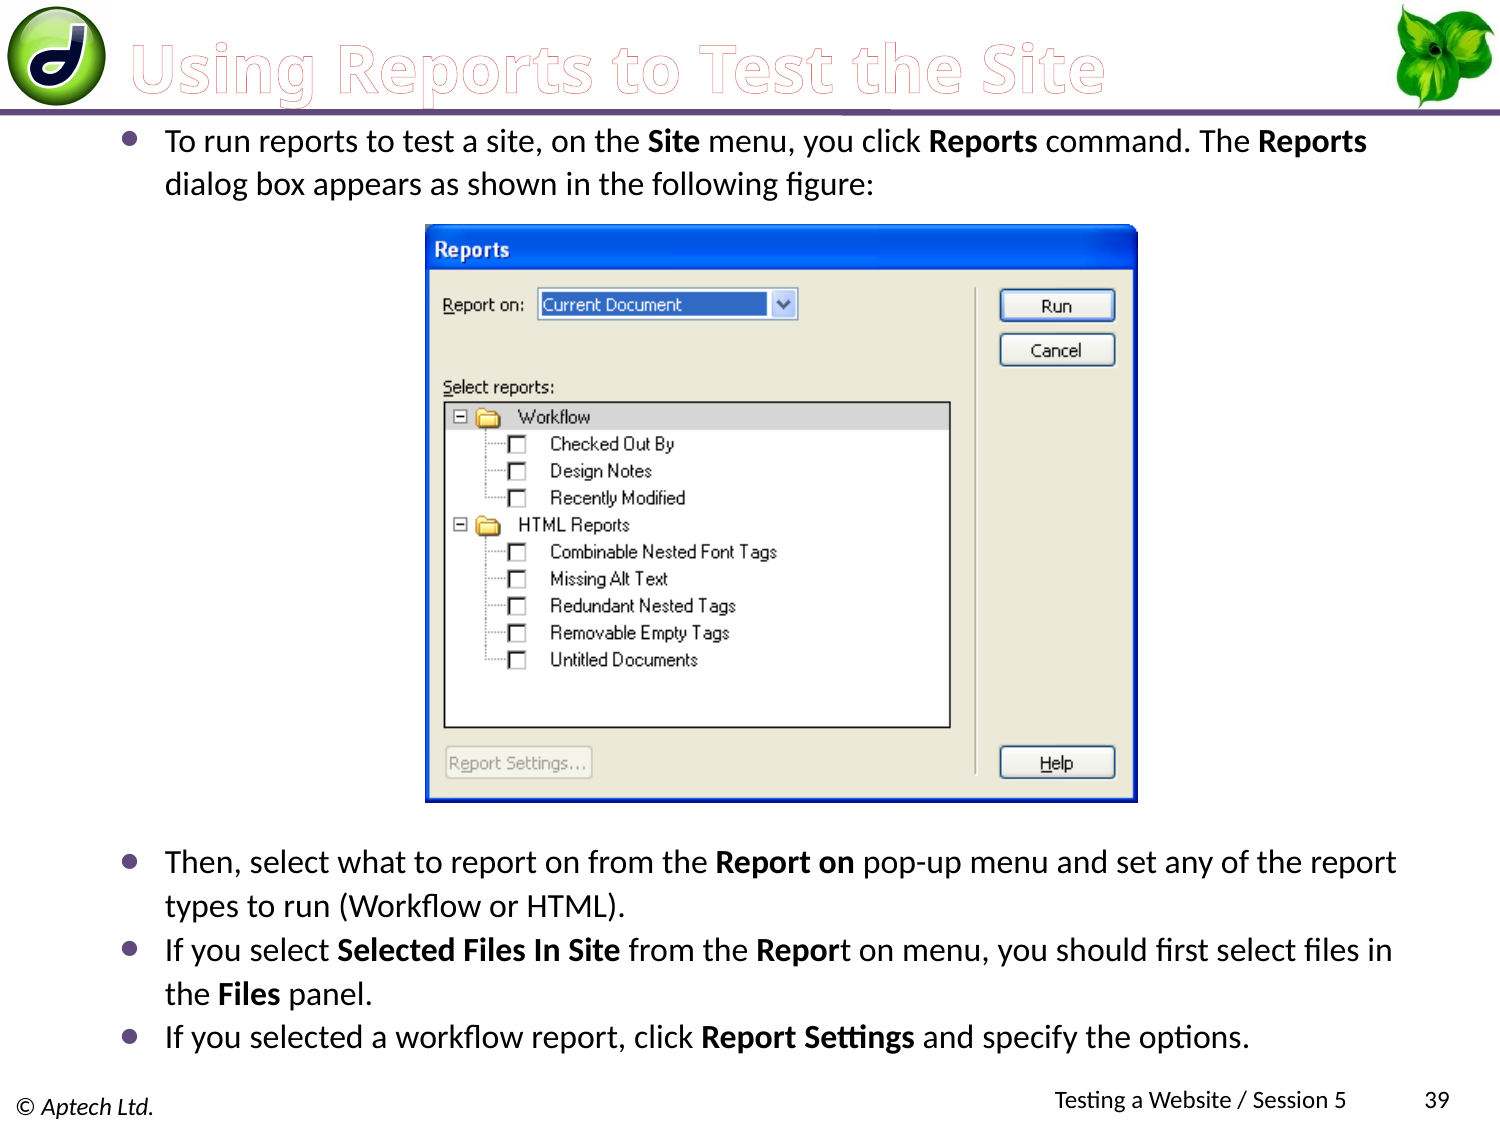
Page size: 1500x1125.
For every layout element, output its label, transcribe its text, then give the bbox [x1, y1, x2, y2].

picture [0, 0, 113, 109]
slide_number 39 [1363, 1084, 1465, 1113]
picture [1387, 0, 1500, 109]
footer Testing a Website / Session 5 [375, 1100, 1363, 1113]
text_box Then, select what to report on from the Report on pop-up menu and set any of the report types to run (Workflow or HTML). If you select Selected Files In Site from the Report on menu, you should first select files in the Files panel. If you selected a workflow report, click Report Settings and specify the options. [74, 837, 1413, 1100]
text_box To run reports to test a site, on the Site menu, you click Reports command. The Reports dialog box appears as shown in the following figure: [74, 137, 1413, 225]
title Using Reports to Test the Site [112, 32, 1363, 101]
picture [424, 224, 1138, 804]
